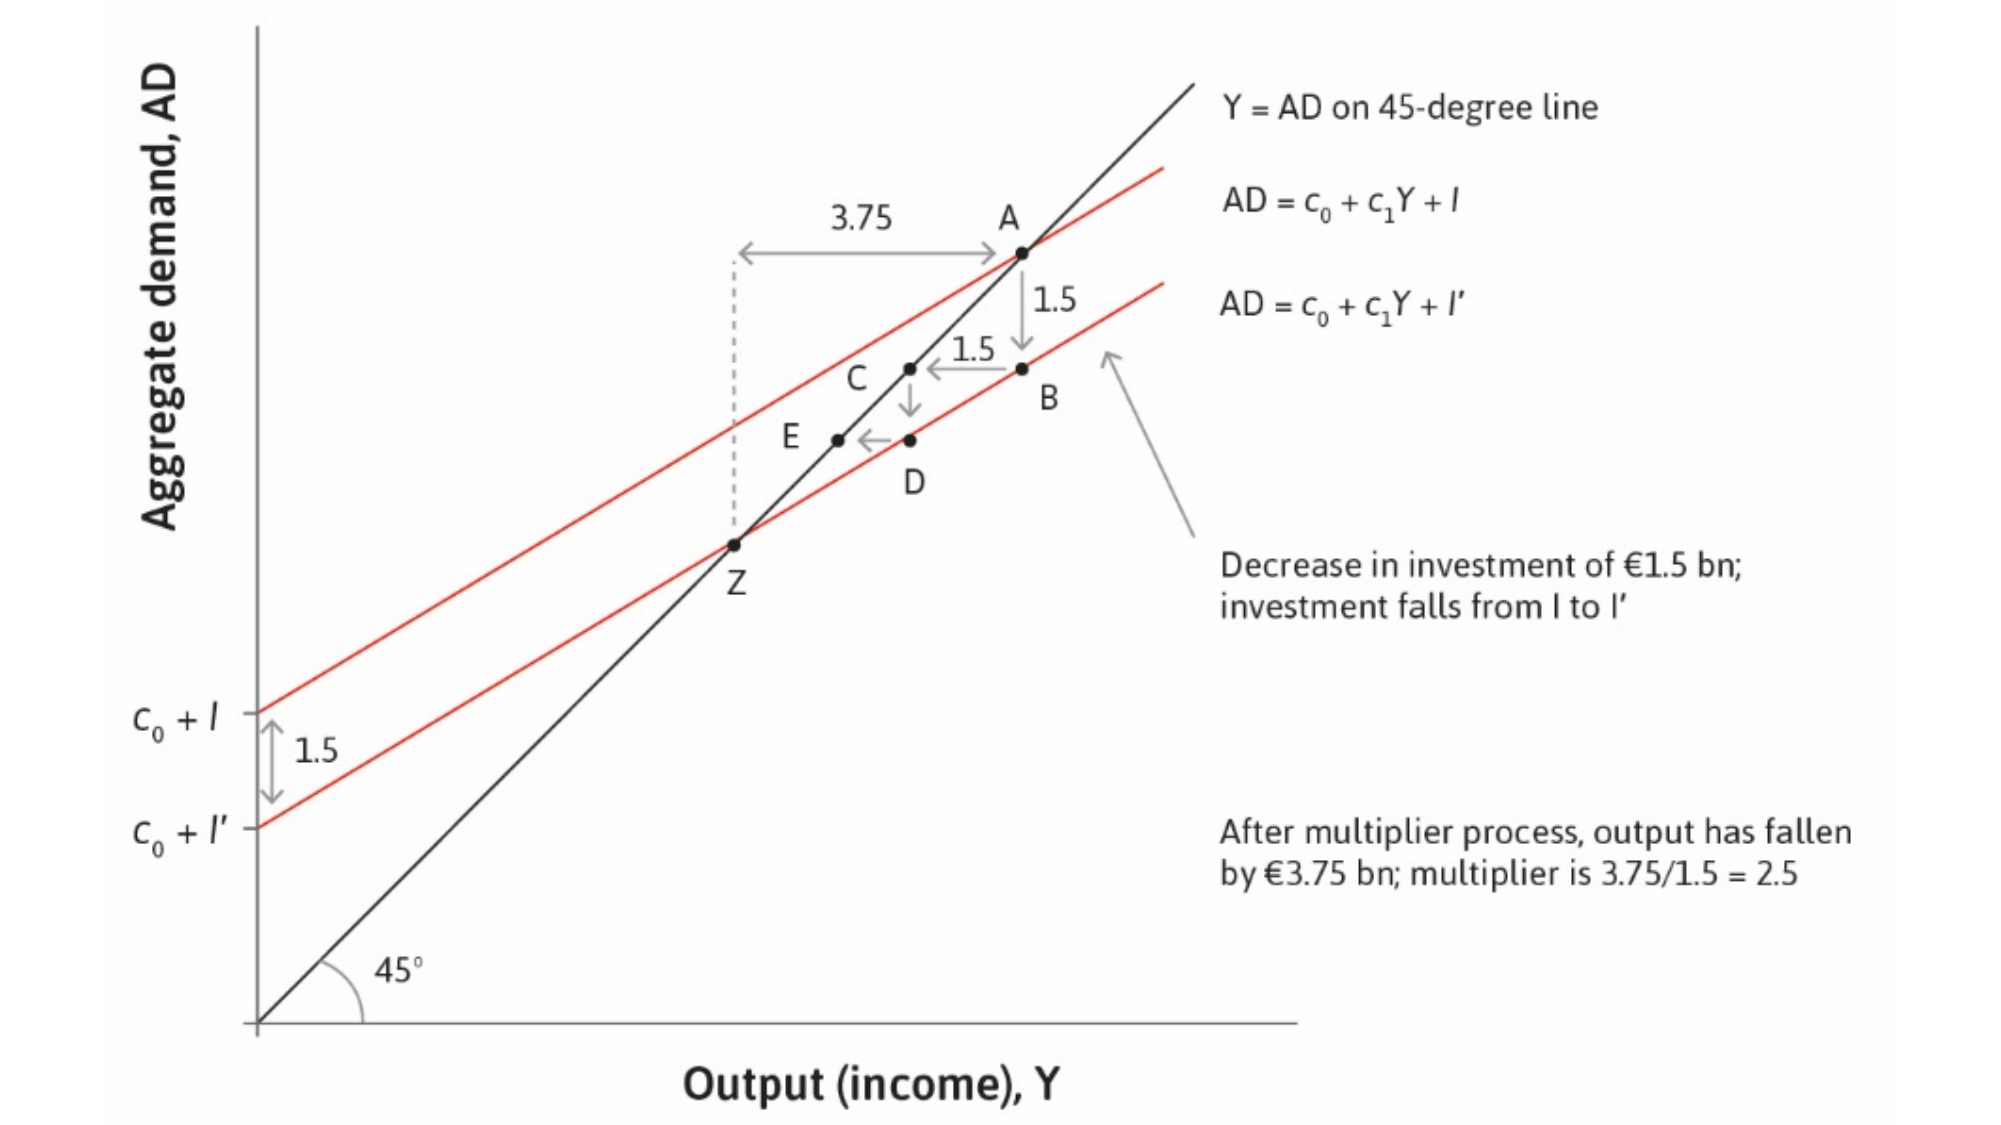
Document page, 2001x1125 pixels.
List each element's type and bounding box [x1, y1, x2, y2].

picture [102, 0, 1898, 1125]
